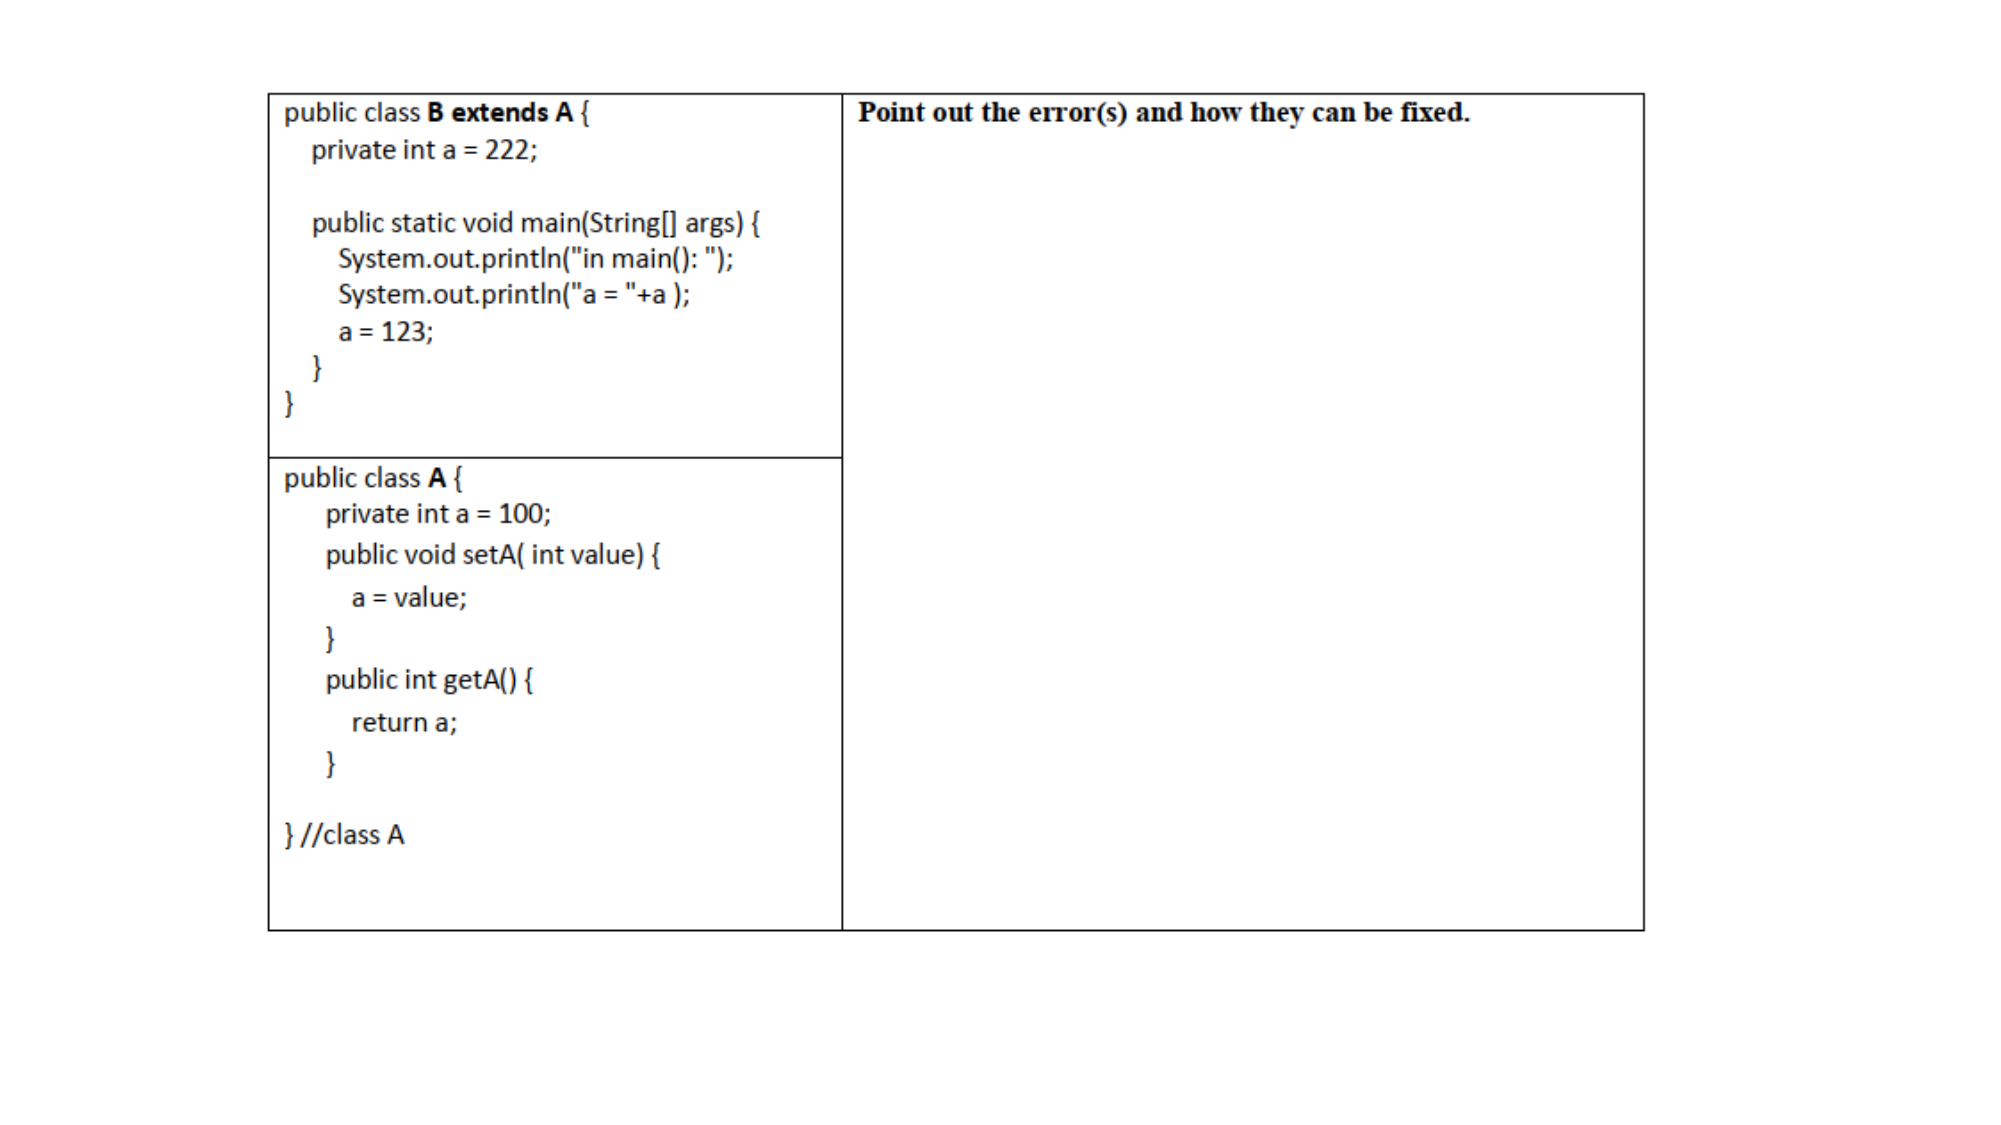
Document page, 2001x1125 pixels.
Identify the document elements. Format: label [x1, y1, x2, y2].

picture [204, 47, 1827, 955]
